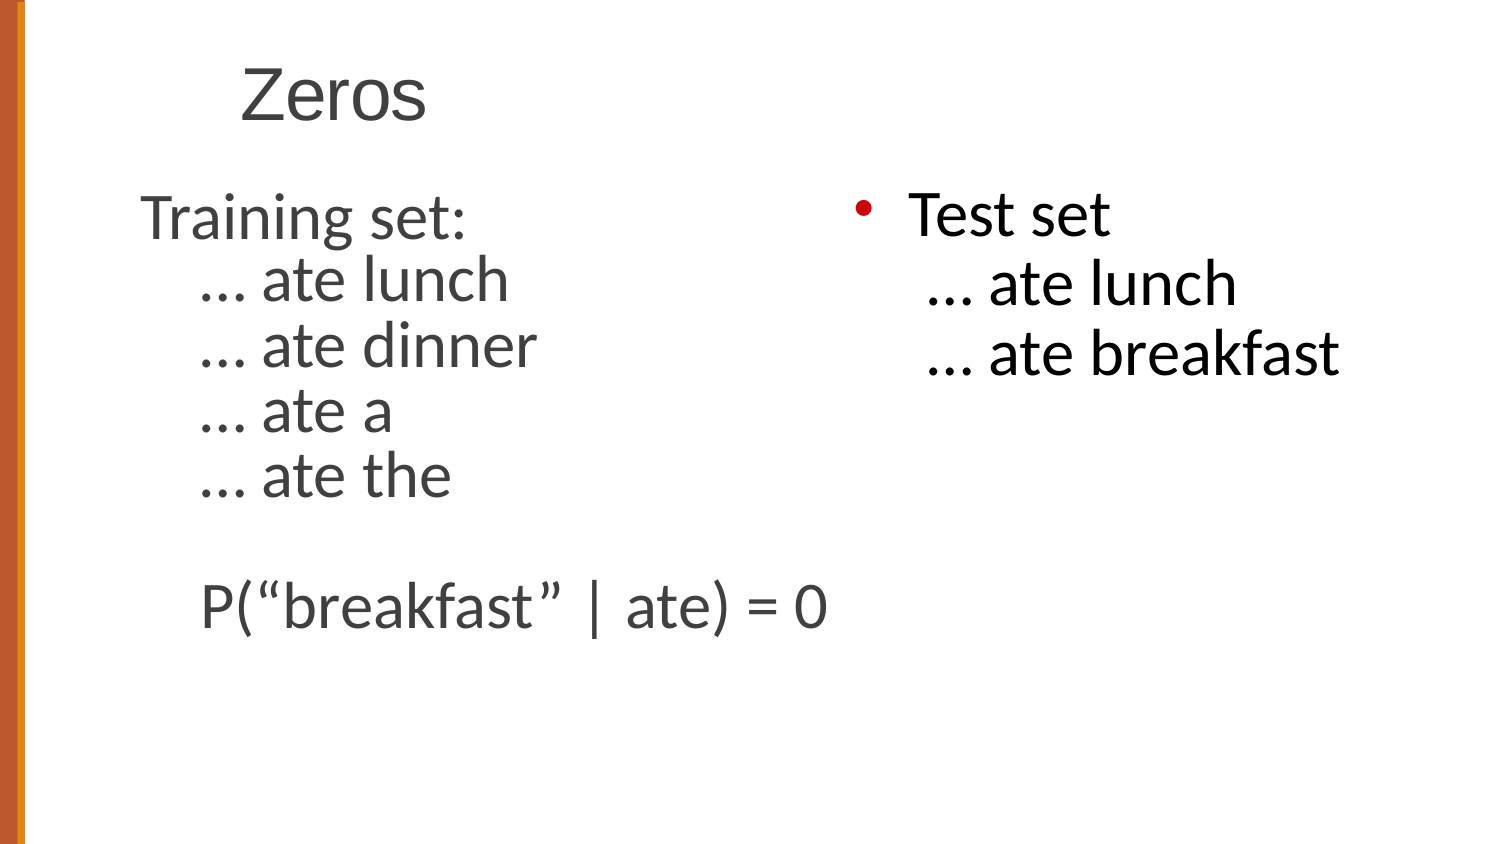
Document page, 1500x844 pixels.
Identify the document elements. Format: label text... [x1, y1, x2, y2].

title Zeros [225, 21, 1450, 144]
text_box Test set … ate lunch … ate breakfast [837, 184, 1500, 844]
list Training set: … ate lunch … ate dinner … ate a … ate the P(“breakfast” | ate) = 0 [125, 186, 837, 694]
